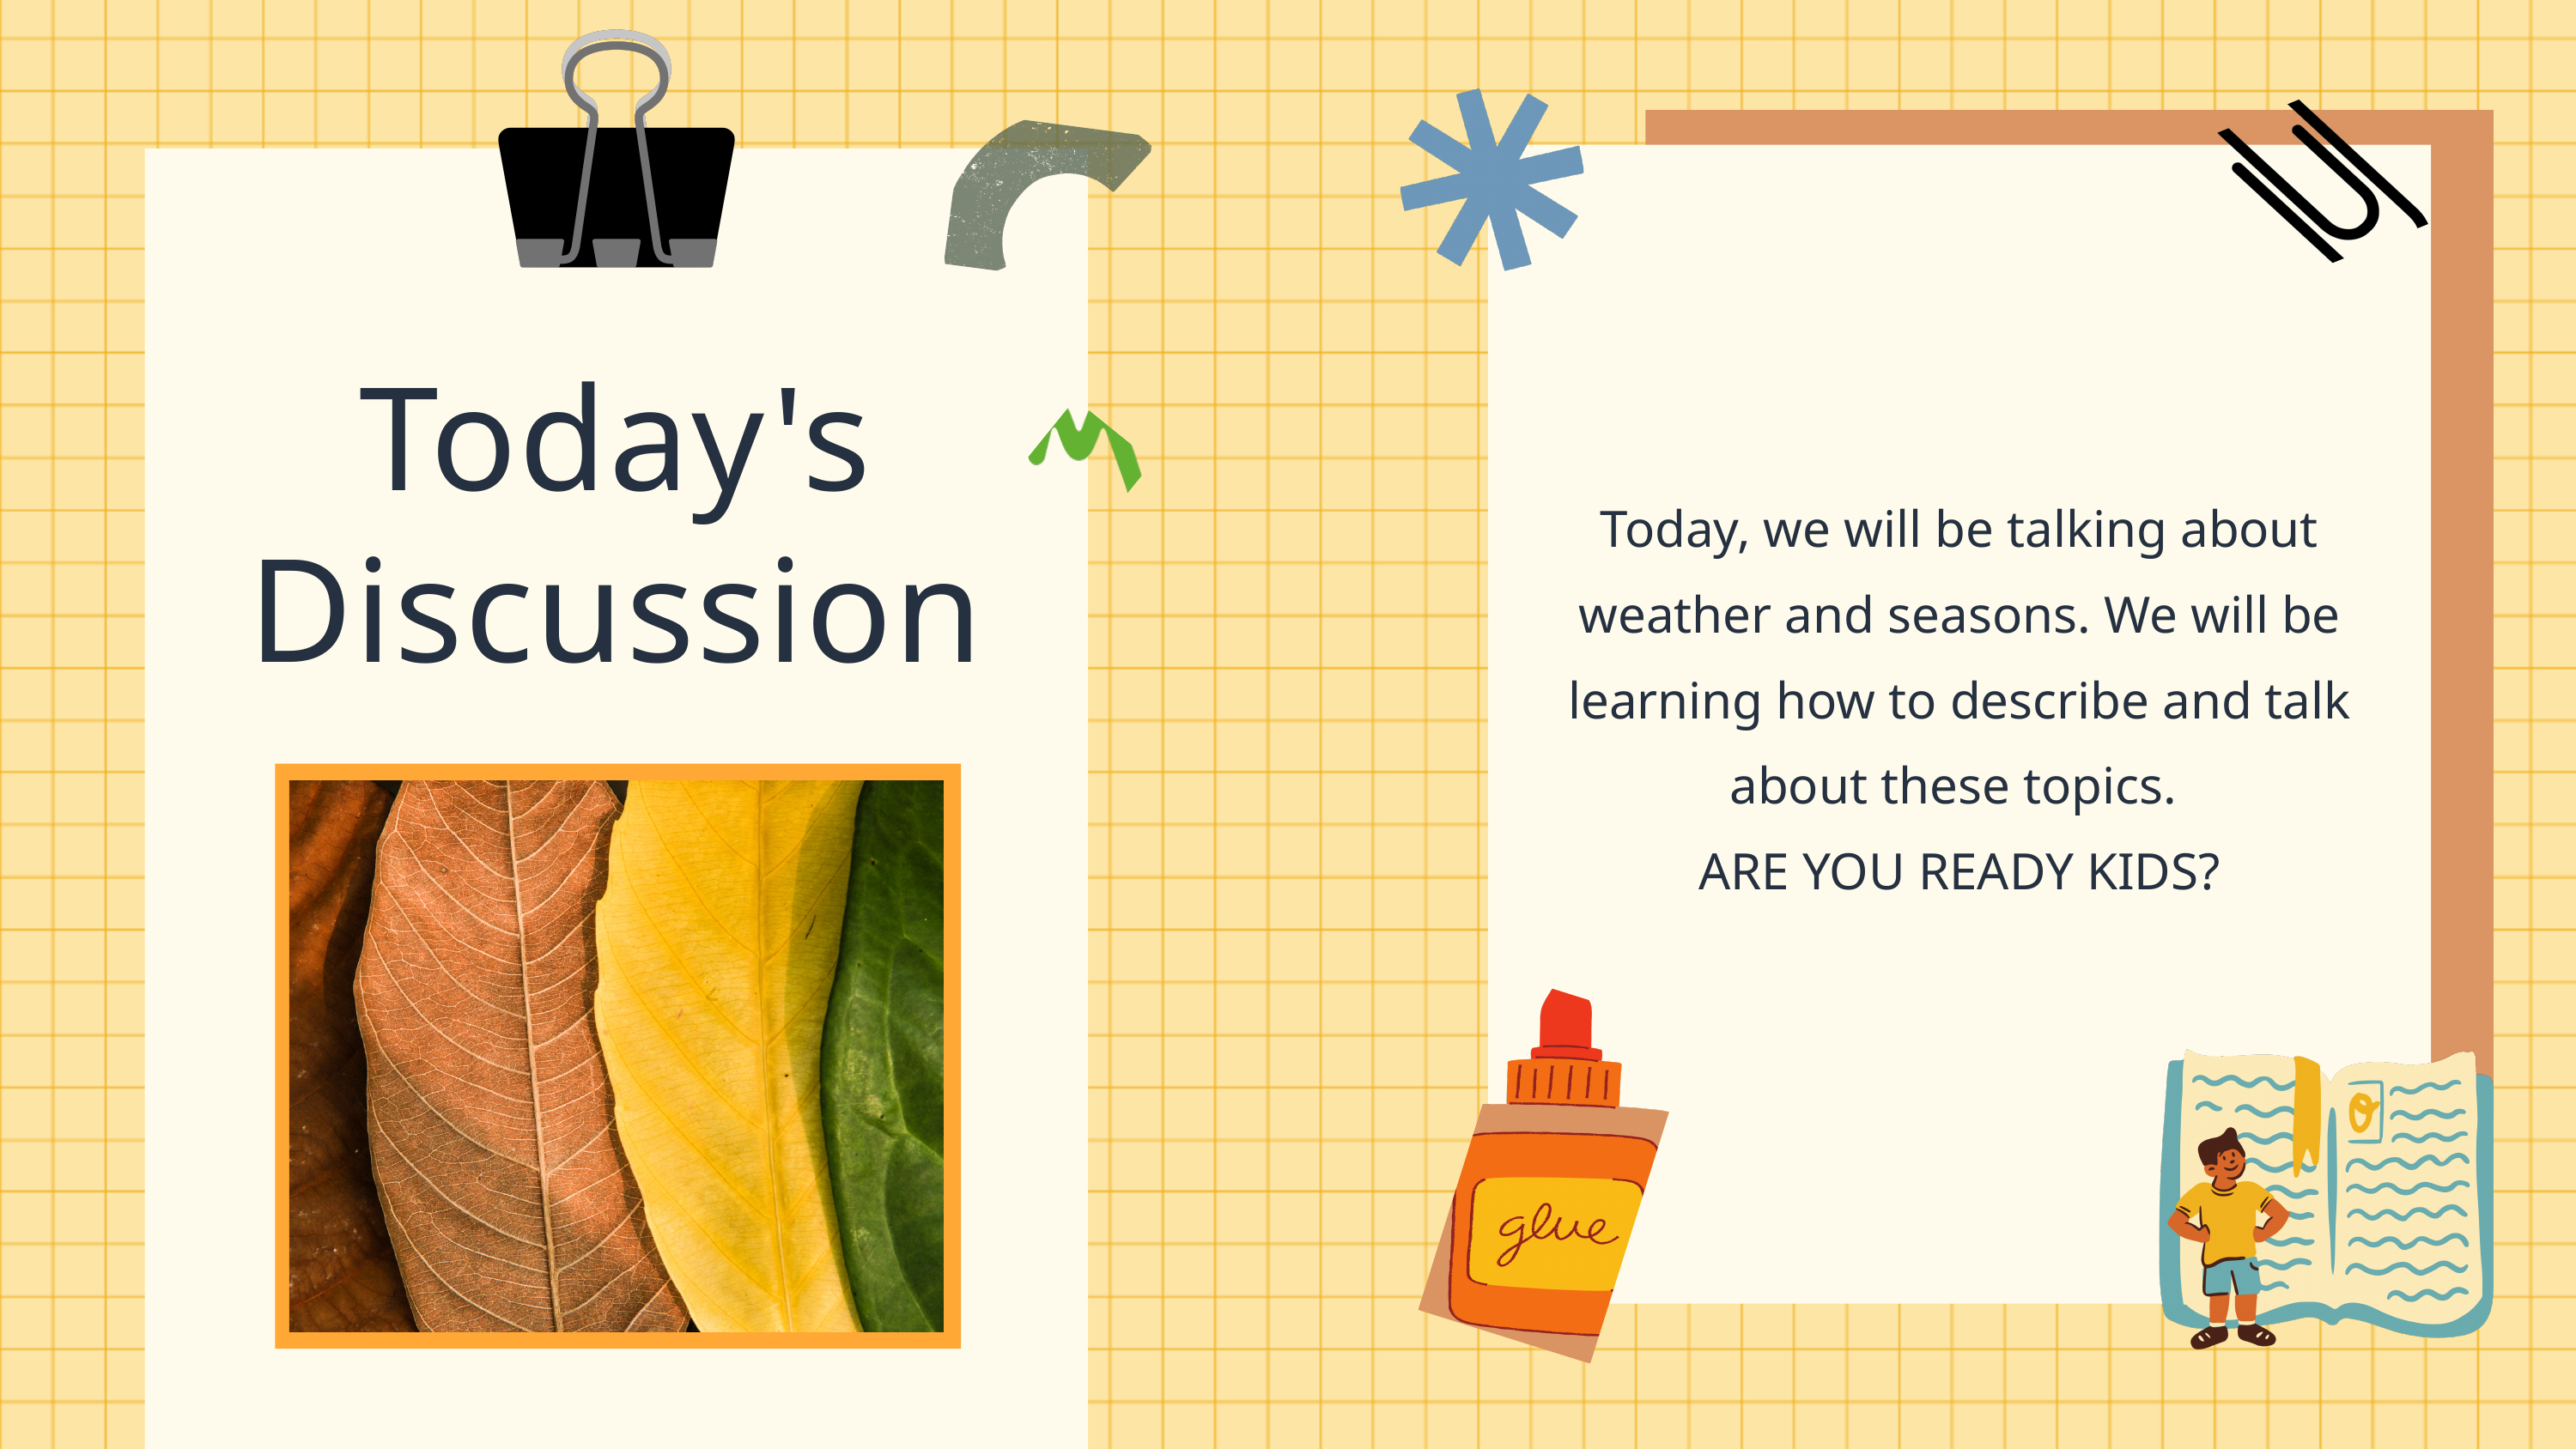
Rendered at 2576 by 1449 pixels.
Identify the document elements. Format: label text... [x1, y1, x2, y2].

text_box [144, 149, 1089, 1449]
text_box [289, 779, 945, 1332]
text_box [1645, 110, 2271, 144]
text_box [498, 29, 735, 268]
text_box [1400, 88, 1584, 272]
text_box [2159, 1049, 2494, 1349]
text_box Today, we will be talking about weather and seasons. We will be learning how to describe and talk about these topics. ARE YOU READY KIDS? [1535, 471, 2384, 900]
text_box [1487, 144, 2432, 1304]
text_box [1418, 979, 1694, 1364]
text_box [275, 763, 962, 1349]
text_box [0, 0, 2576, 1449]
text_box [944, 112, 1153, 288]
text_box Today's Discussion [167, 348, 1066, 692]
text_box [2208, 70, 2432, 288]
text_box [1066, 398, 1153, 523]
text_box [2385, 110, 2494, 1049]
